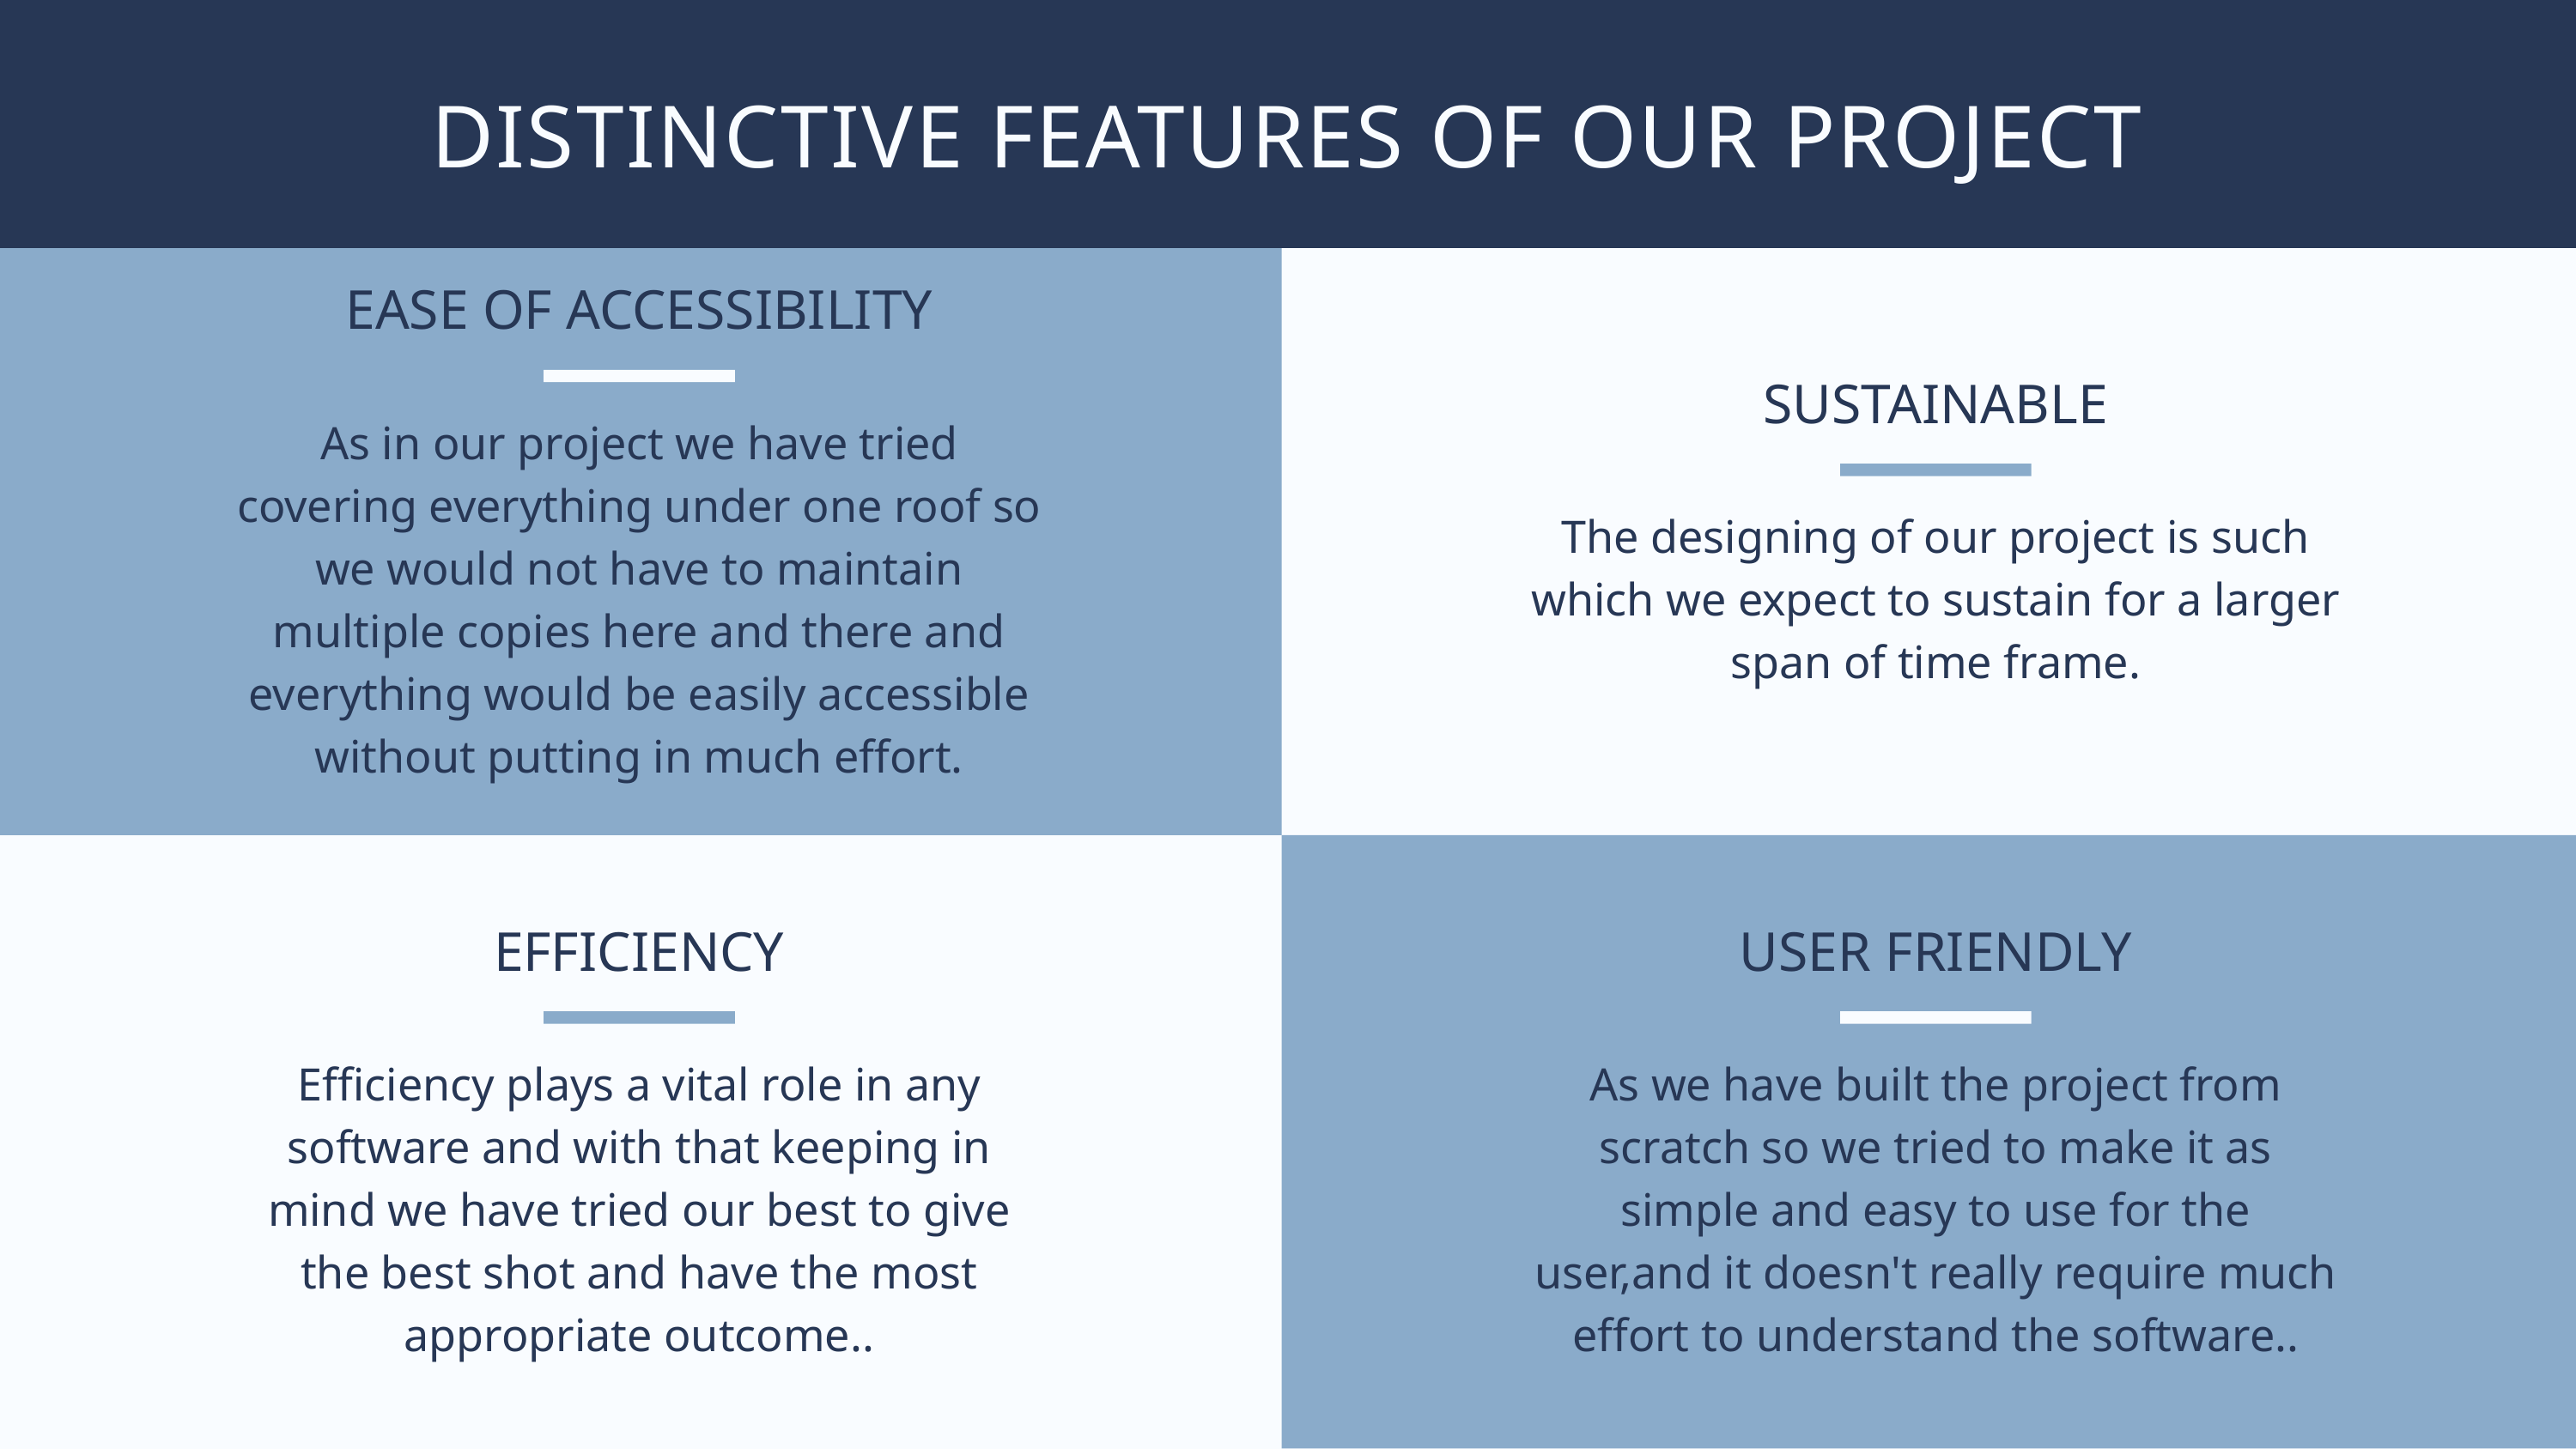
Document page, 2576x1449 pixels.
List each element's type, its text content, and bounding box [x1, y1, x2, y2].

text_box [1467, 913, 2404, 1358]
text_box [0, 0, 2576, 248]
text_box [171, 913, 1108, 1358]
text_box [0, 248, 1282, 835]
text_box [1467, 366, 2404, 685]
text_box [1281, 834, 2576, 1449]
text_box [171, 271, 1108, 779]
text_box DISTINCTIVE FEATURES OF OUR PROJECT [308, 73, 2268, 185]
